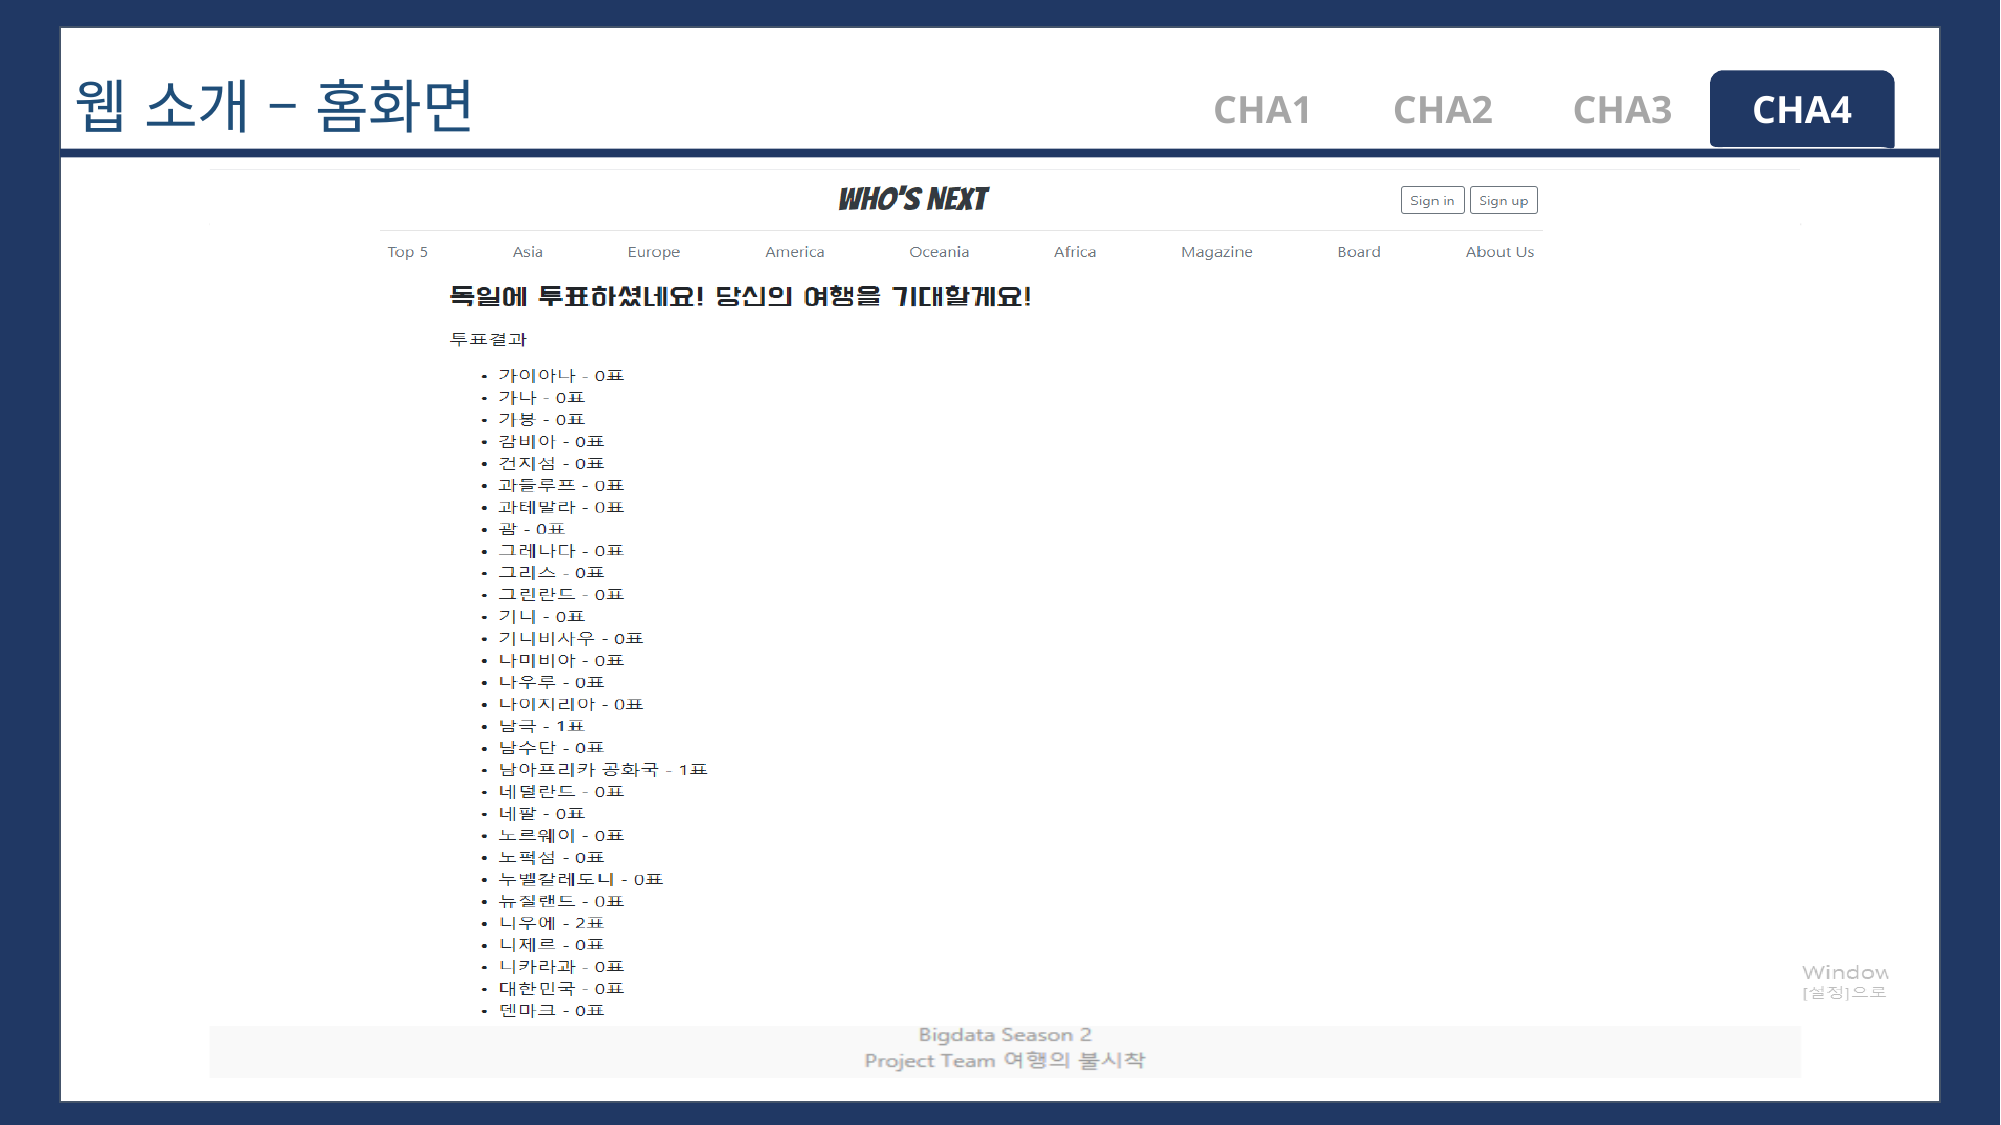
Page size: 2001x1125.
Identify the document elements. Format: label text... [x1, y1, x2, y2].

text_box CHA2 [1378, 79, 1509, 139]
text_box CHA1 [1198, 79, 1329, 139]
text_box 웹 소개 – 홈화면 [59, 62, 784, 148]
text_box [59, 158, 1941, 1103]
text_box CHA4 [1737, 79, 1868, 139]
text_box [59, 26, 1941, 147]
text_box [1709, 69, 1896, 150]
picture [121, 163, 1889, 1078]
text_box CHA3 [1557, 79, 1688, 139]
text_box [59, 147, 1941, 158]
